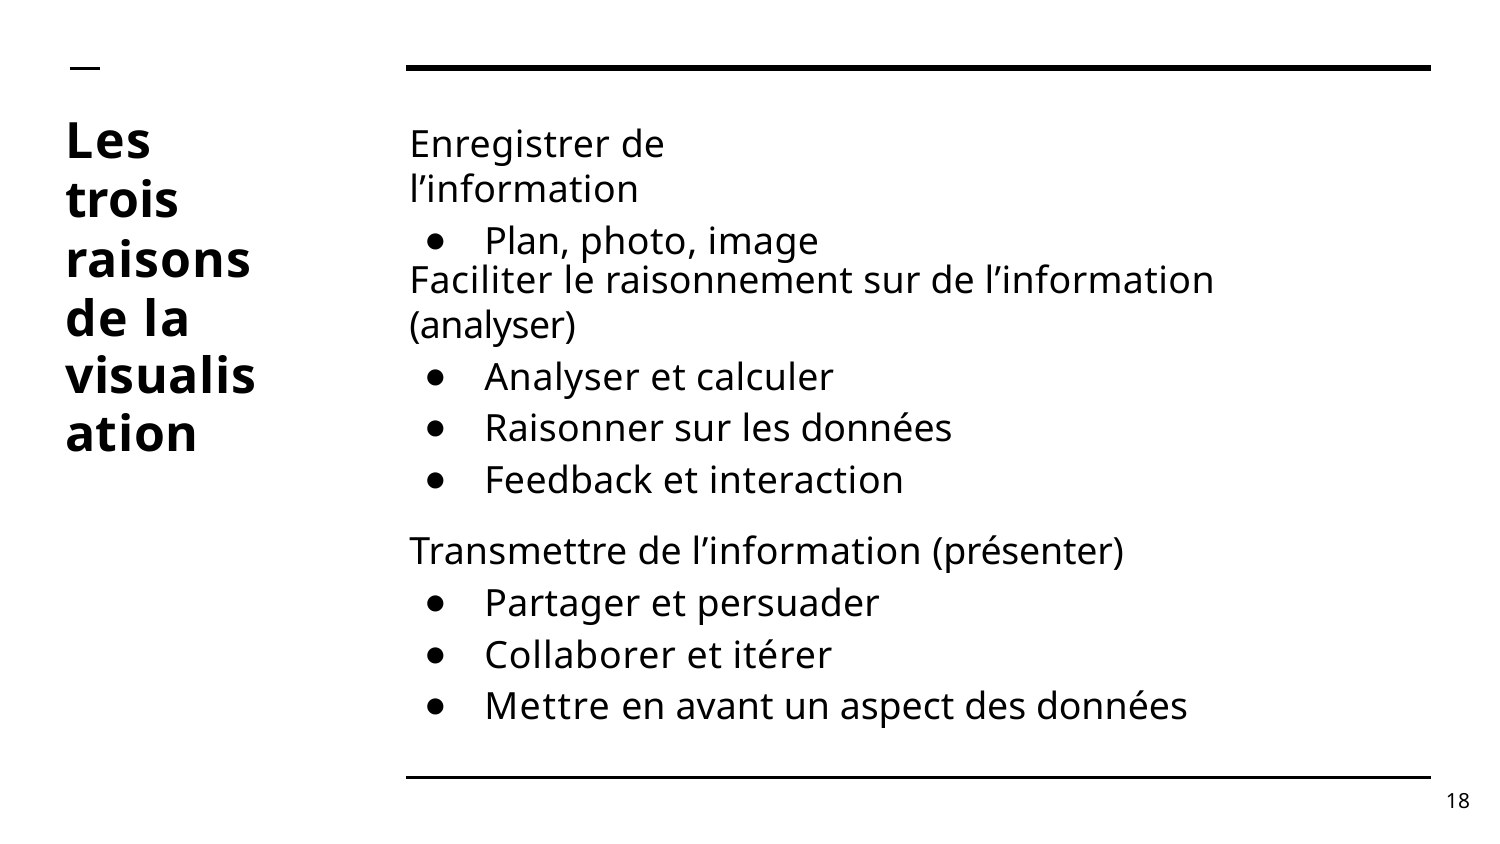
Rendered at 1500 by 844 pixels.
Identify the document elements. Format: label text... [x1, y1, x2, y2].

slide_number 18 [1439, 786, 1479, 844]
title Les trois raisons de la visualisation [63, 104, 367, 462]
text_box Faciliter le raisonnement sur de l’information (analyser) Analyser et calculer Raisonner sur les données Feedback et interaction Transmettre de l’information (présenter) Partager et persuader Collaborer et itérer Mettre en avant un aspect des données [407, 247, 1313, 728]
text_box Enregistrer de l’information Plan, photo, image [407, 111, 865, 247]
